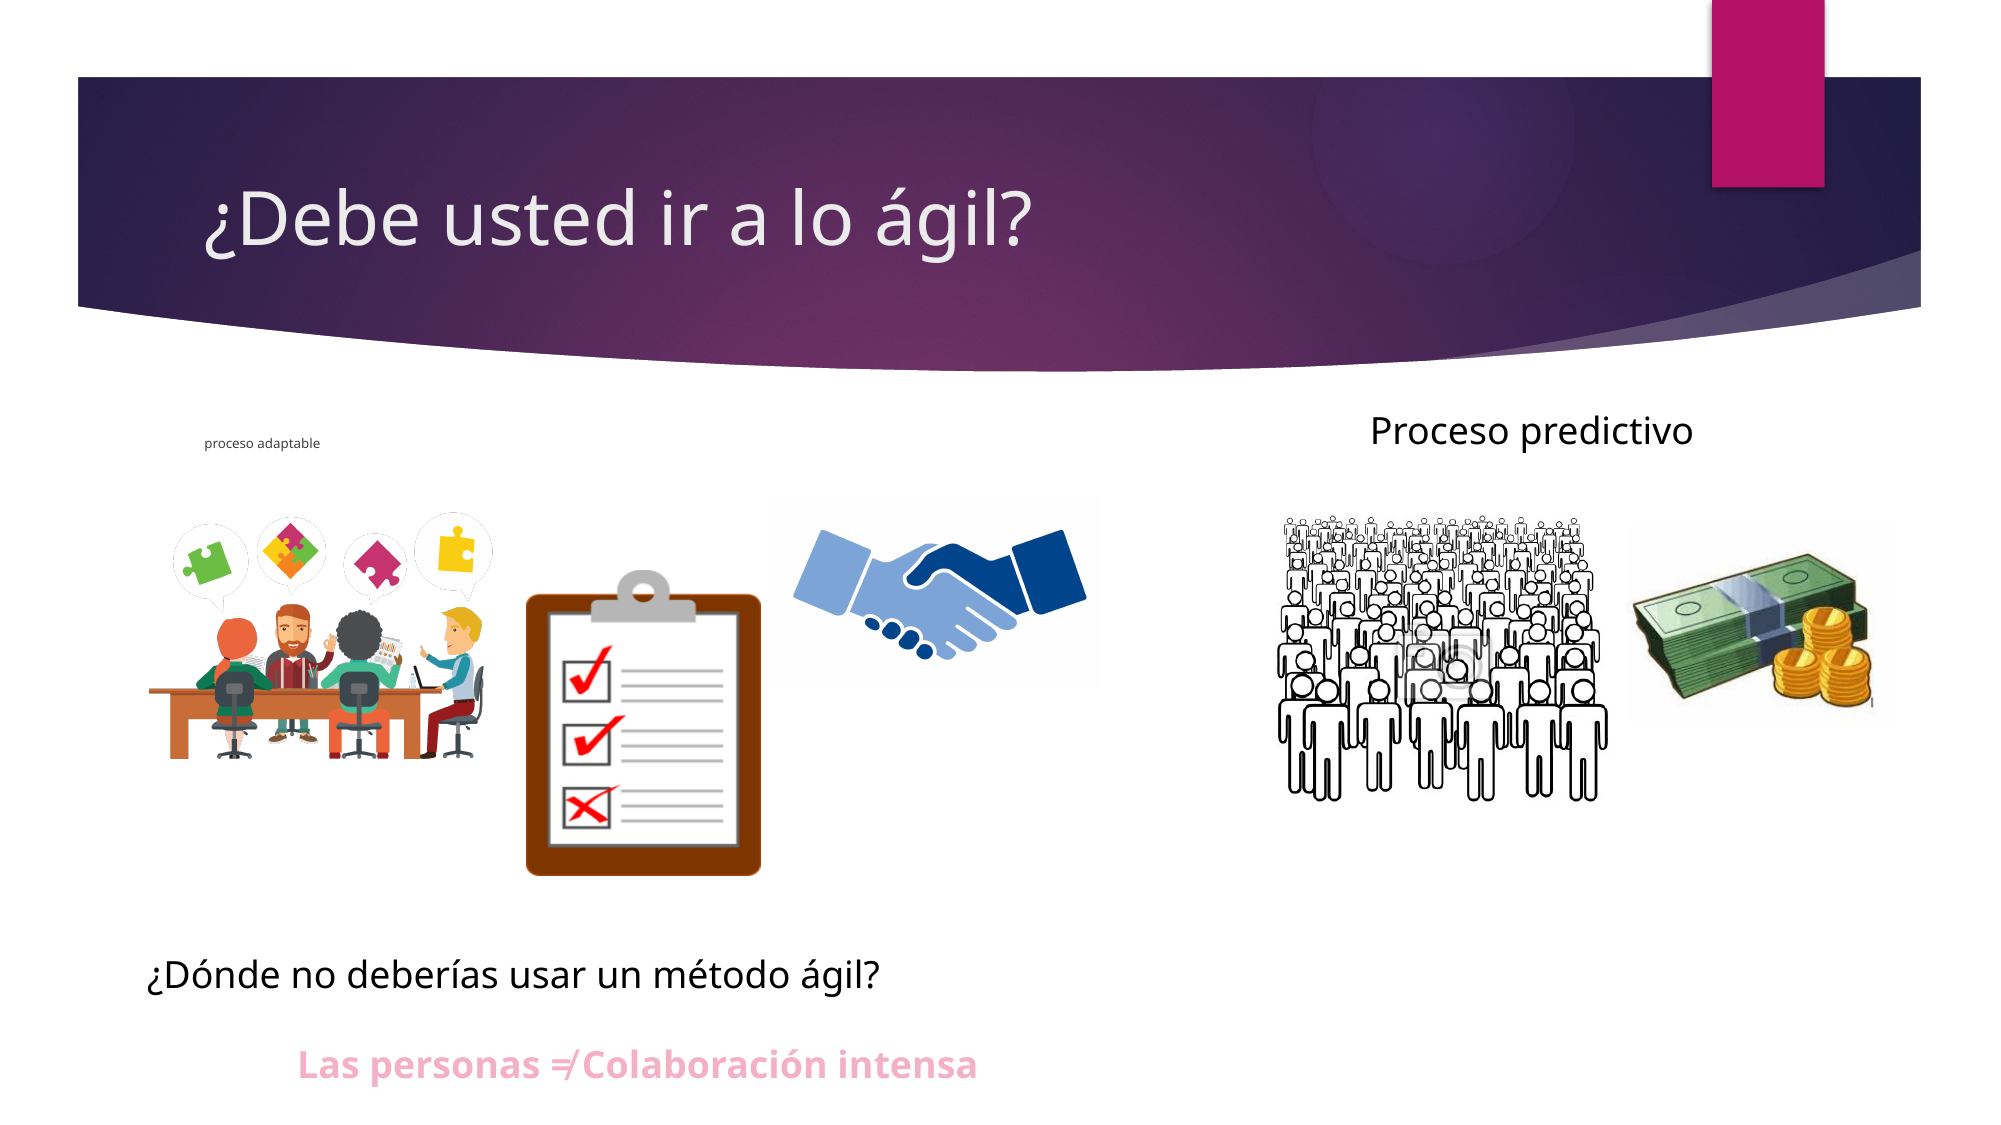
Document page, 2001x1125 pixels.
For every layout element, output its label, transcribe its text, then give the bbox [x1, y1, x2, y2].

picture [1276, 495, 1610, 829]
text_box ¿Debe usted ir a lo ágil? [189, 157, 1627, 274]
picture [114, 505, 761, 877]
text_box proceso adaptable [189, 428, 703, 501]
text_box Proceso predictivo [1355, 399, 1710, 460]
picture [1626, 523, 1897, 724]
picture [769, 495, 1103, 689]
text_box ¿Dónde no deberías usar un método ágil? Las personas ≠ Colaboración intensa [132, 943, 1691, 1094]
